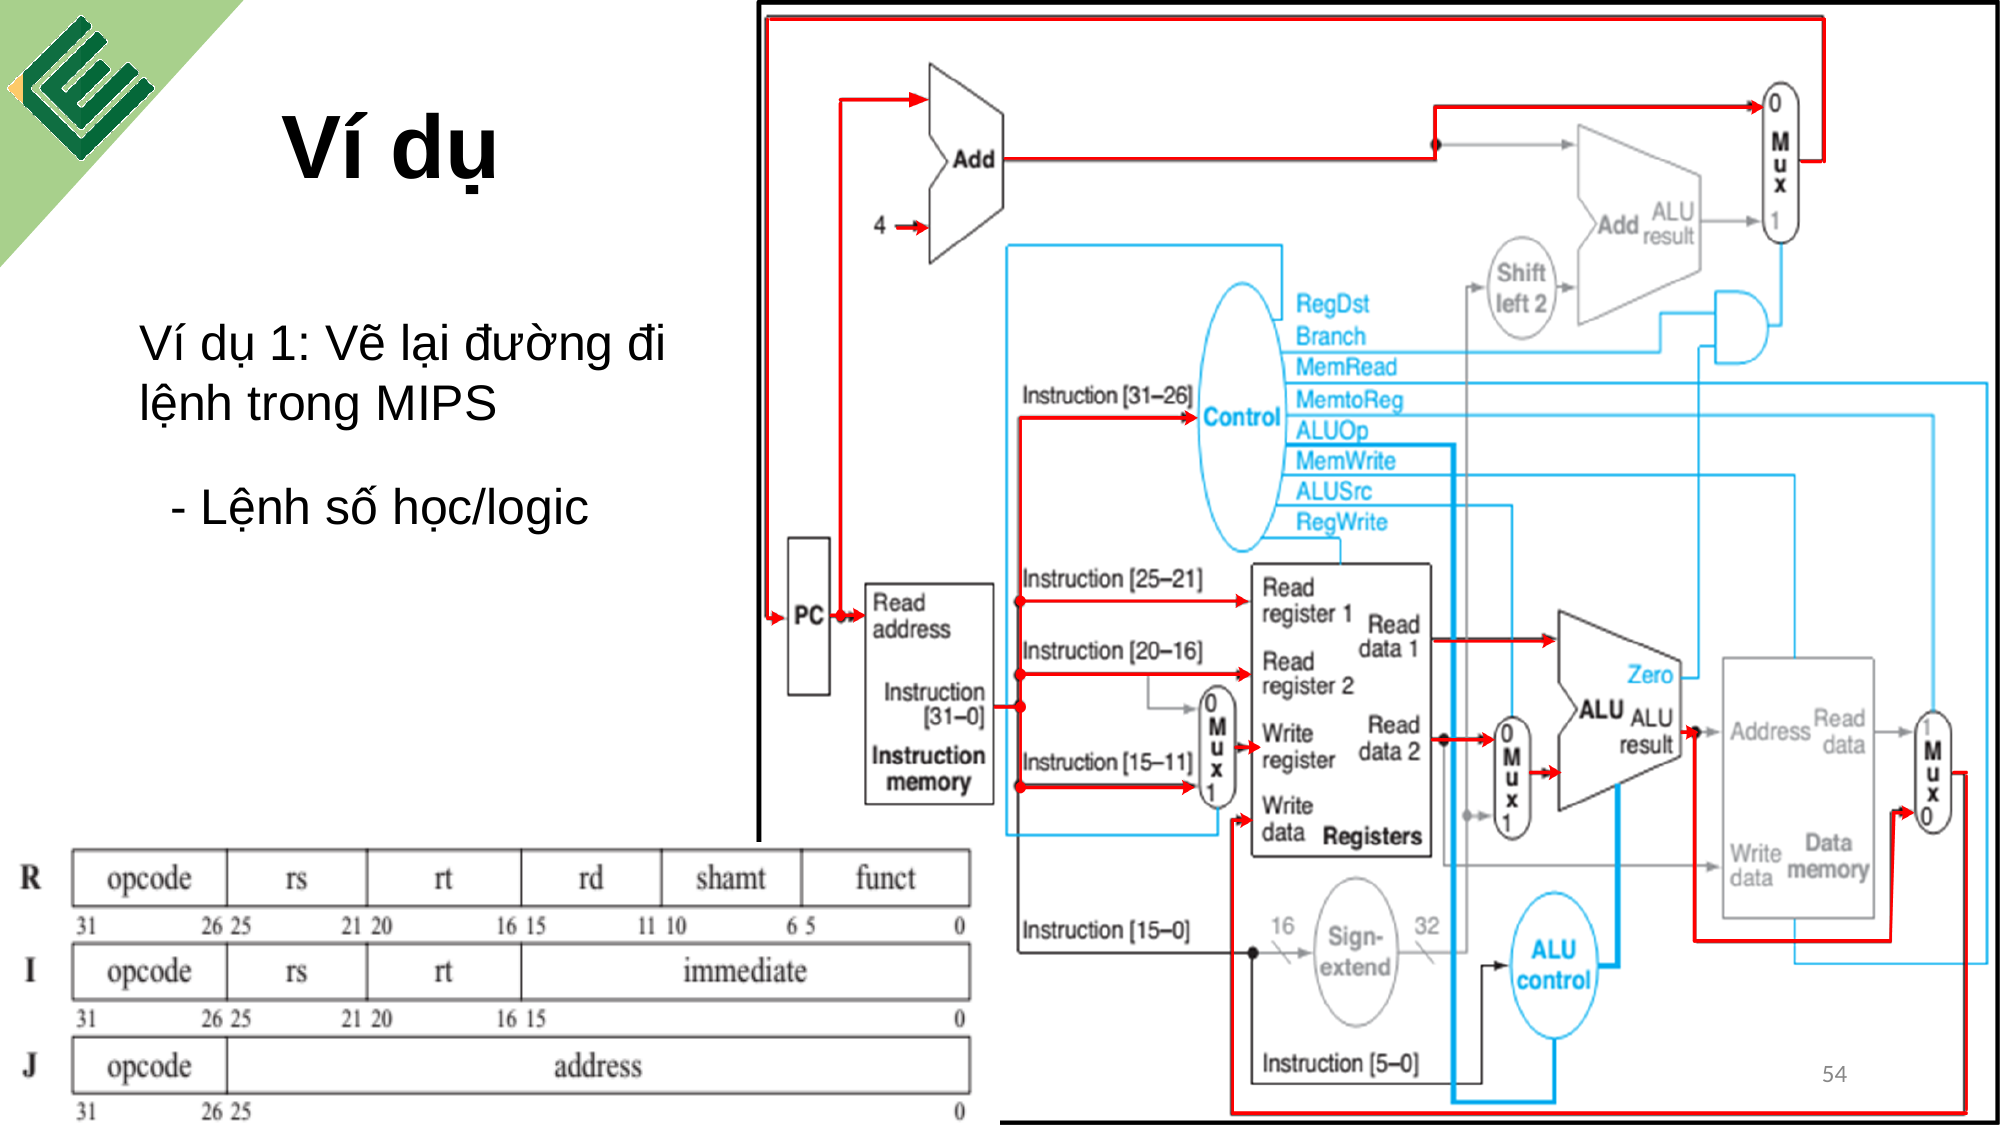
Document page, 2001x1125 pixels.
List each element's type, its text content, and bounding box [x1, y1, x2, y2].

title Ví dụ [266, 92, 751, 278]
text_box - Lệnh số học/logic [155, 466, 610, 542]
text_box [0, 0, 251, 276]
picture [1, 0, 2000, 1125]
text_box Ví dụ 1: Vẽ lại đường đi lệnh trong MIPS [124, 302, 751, 438]
